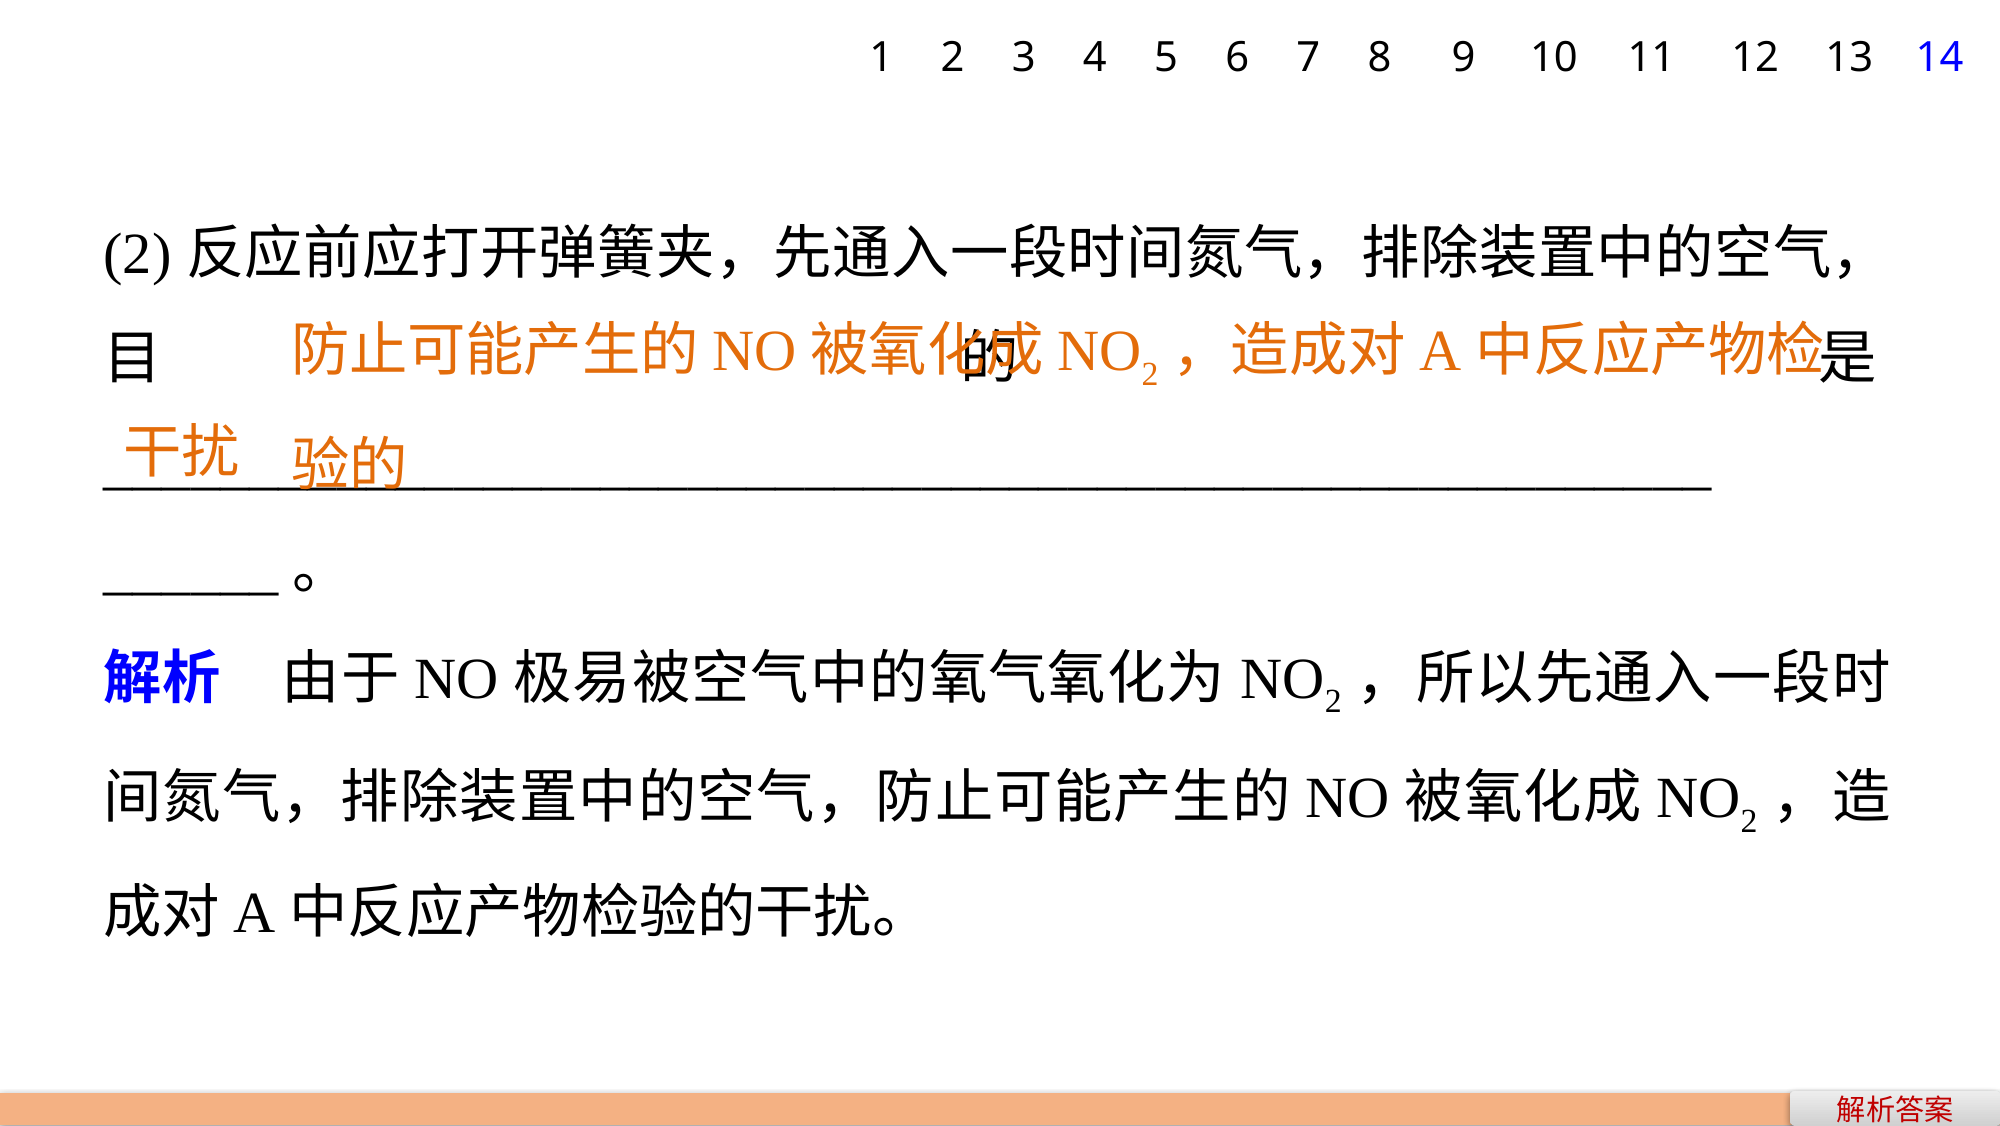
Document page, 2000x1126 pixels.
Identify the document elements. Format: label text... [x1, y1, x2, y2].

text_box 5 [1139, 7, 1199, 102]
text_box 4 [1067, 7, 1127, 102]
text_box 8 [1352, 7, 1412, 102]
text_box (2)反应前应打开弹簧夹，先通入一段时间氮气，排除装置中的空气，目的是_______________________________________________________ ______。 解析 由于NO极易被空气中的氧气氧化为NO2，所以先通入一段时间氮气，排除装置中的空气，防止可能产生的NO被氧化成NO2，造成对A中反应产物检验的干扰。 [88, 172, 1906, 952]
text_box 2 [925, 7, 985, 102]
text_box 3 [996, 7, 1056, 102]
text_box 14 [1905, 7, 1984, 102]
text_box 13 [1811, 7, 1894, 102]
text_box 10 [1507, 7, 1599, 102]
text_box 9 [1423, 7, 1496, 102]
text_box 防止可能产生的NO被氧化成NO2，造成对A中反应产物检验的 [276, 265, 1890, 505]
text_box 干扰 [108, 371, 255, 492]
text_box 11 [1610, 7, 1696, 102]
text_box 6 [1210, 7, 1270, 102]
text_box [0, 1092, 1787, 1126]
text_box 解析答案 [1788, 1089, 2000, 1126]
text_box 12 [1707, 7, 1800, 102]
text_box 7 [1281, 7, 1341, 102]
text_box 1 [854, 7, 914, 102]
